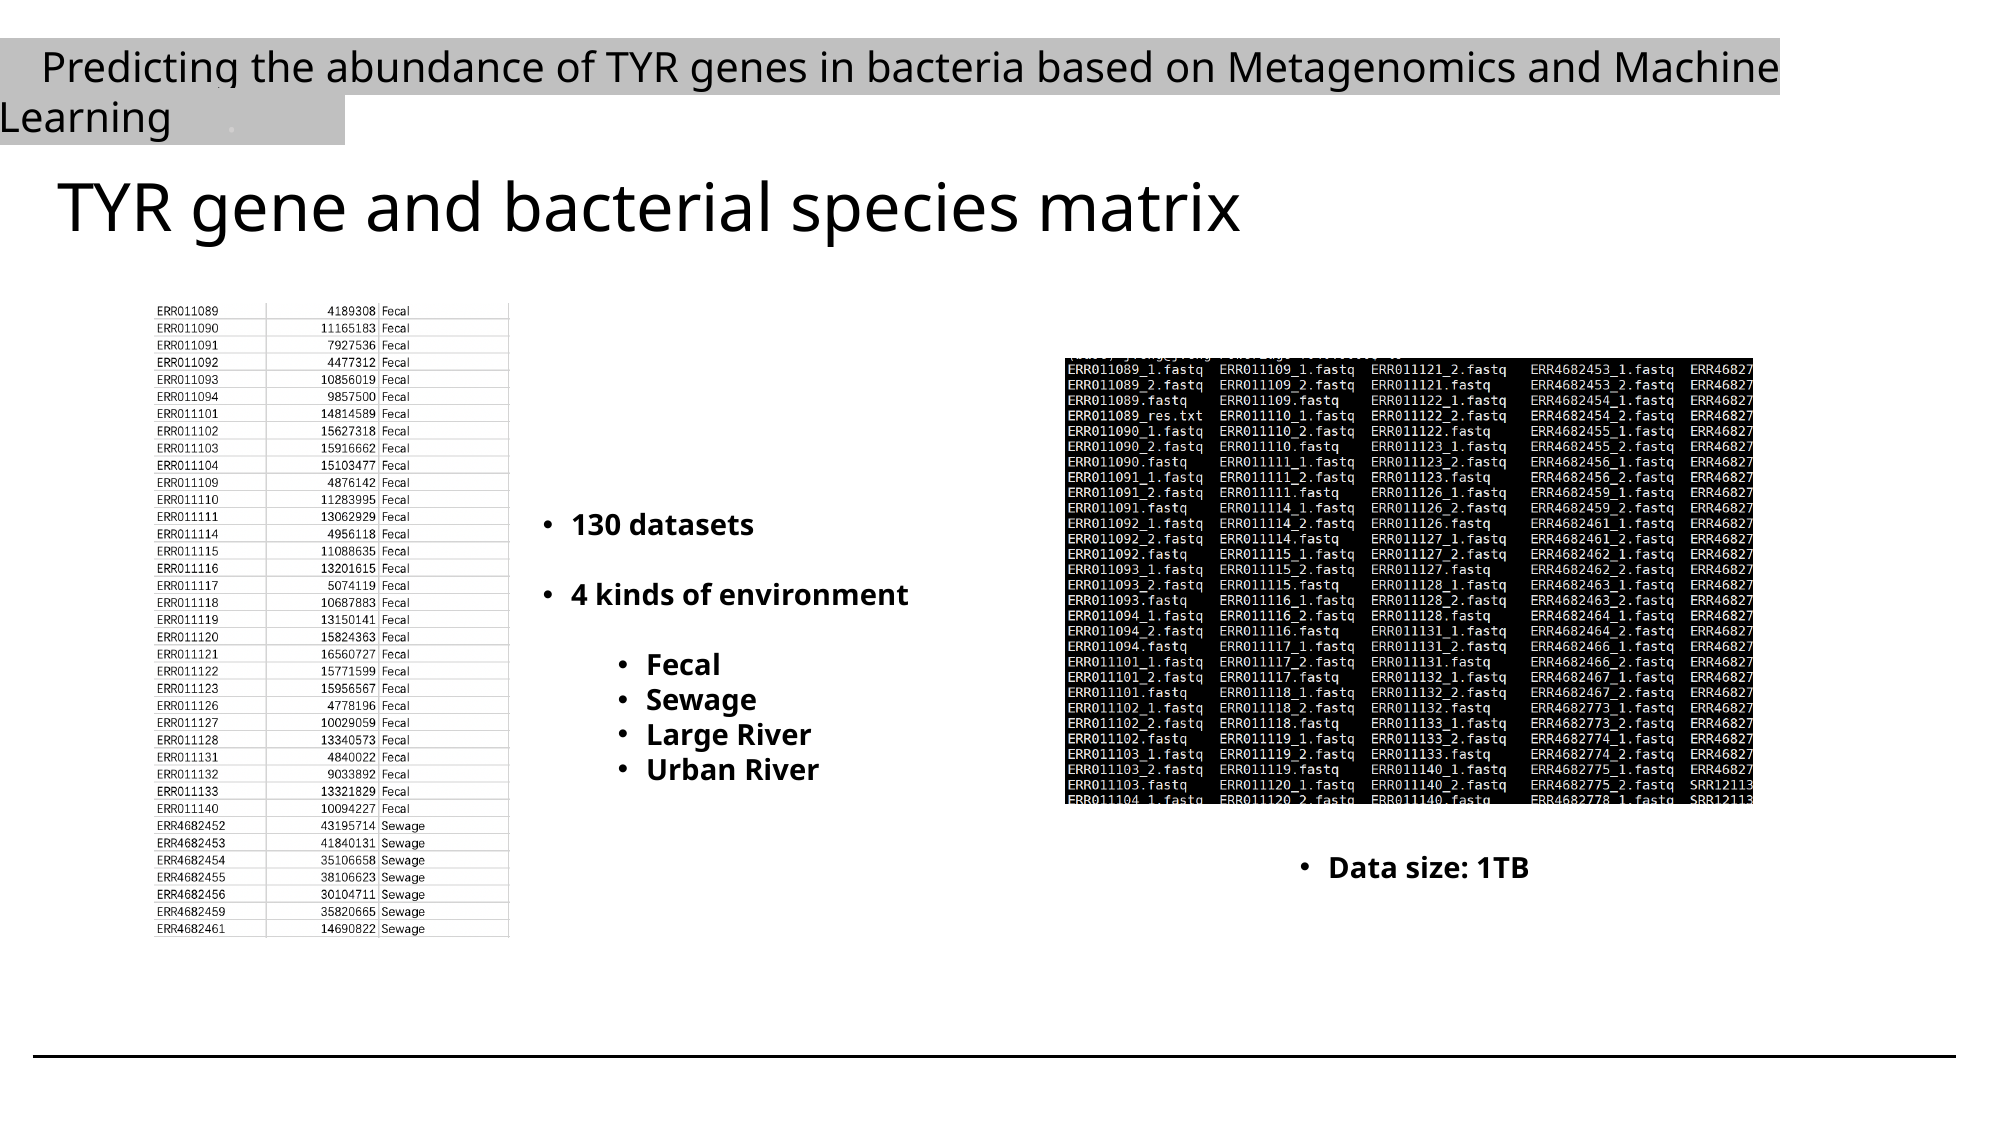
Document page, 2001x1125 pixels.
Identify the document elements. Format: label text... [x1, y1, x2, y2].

text_box Predicting the abundance of TYR genes in bacteria based on Metagenomics and Machine Learning . [0, 33, 1900, 149]
picture [1065, 358, 1753, 804]
text_box TYR gene and bacterial species matrix [42, 157, 1866, 252]
picture [154, 303, 510, 938]
text_box Data size: 1TB [1285, 841, 1697, 962]
text_box 130 datasets 4 kinds of environment Fecal Sewage Large River Urban River [528, 499, 940, 794]
